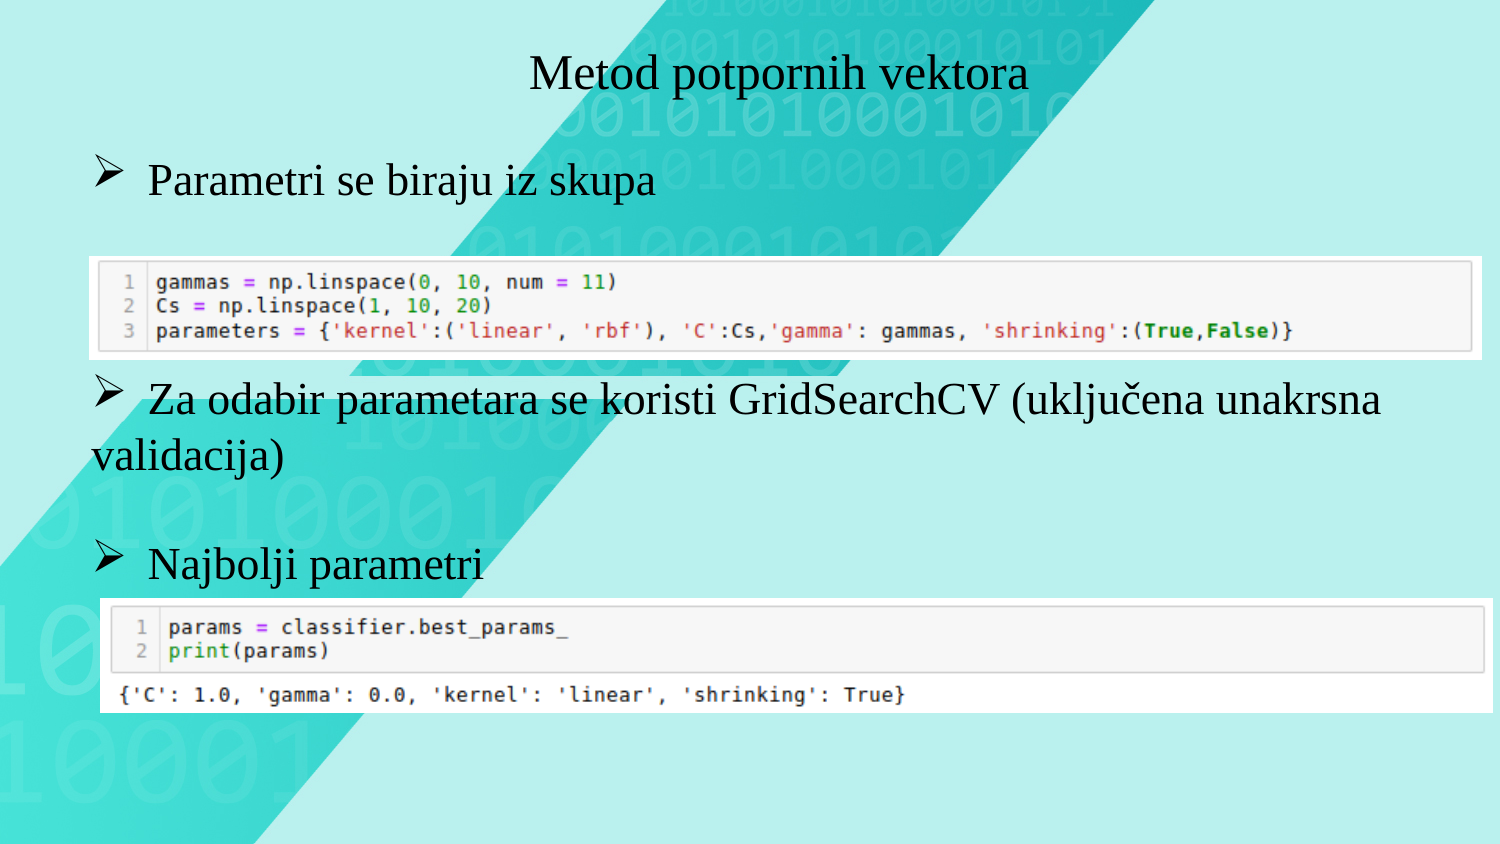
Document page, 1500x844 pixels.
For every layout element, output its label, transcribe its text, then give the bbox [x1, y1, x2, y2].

text_box Metod potpornih vektora [100, 31, 1471, 107]
picture [0, 0, 1500, 844]
text_box Parametri se biraju iz skupa Za odabir parametara se koristi GridSearchCV (uključena unakrsna validacija) Najbolji parametri [76, 141, 1447, 807]
